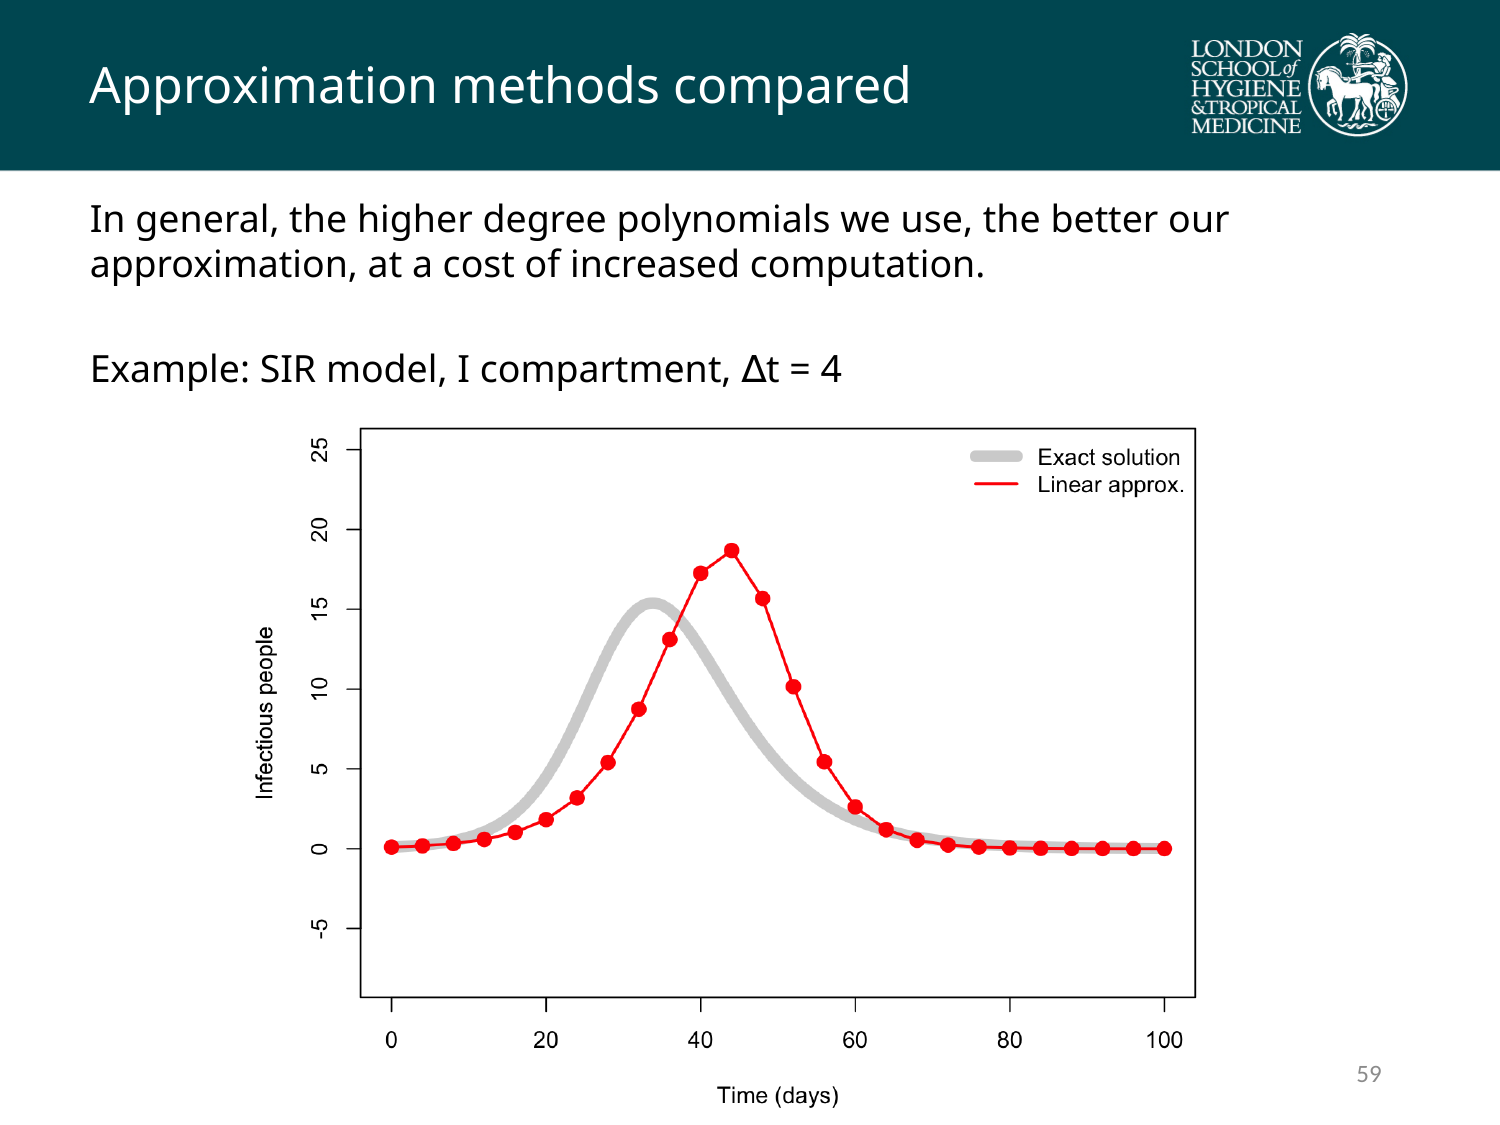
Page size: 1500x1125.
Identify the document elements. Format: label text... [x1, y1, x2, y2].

picture [0, 0, 1500, 1125]
title Approximation methods compared [75, 45, 1175, 148]
slide_number 58 [1258, 1042, 1397, 1103]
list In general, the higher degree polynomials we use, the better our approximation, at a cost of increased computation. Example: SIR model, I compartment, ∆t = 4 [75, 187, 1425, 1034]
